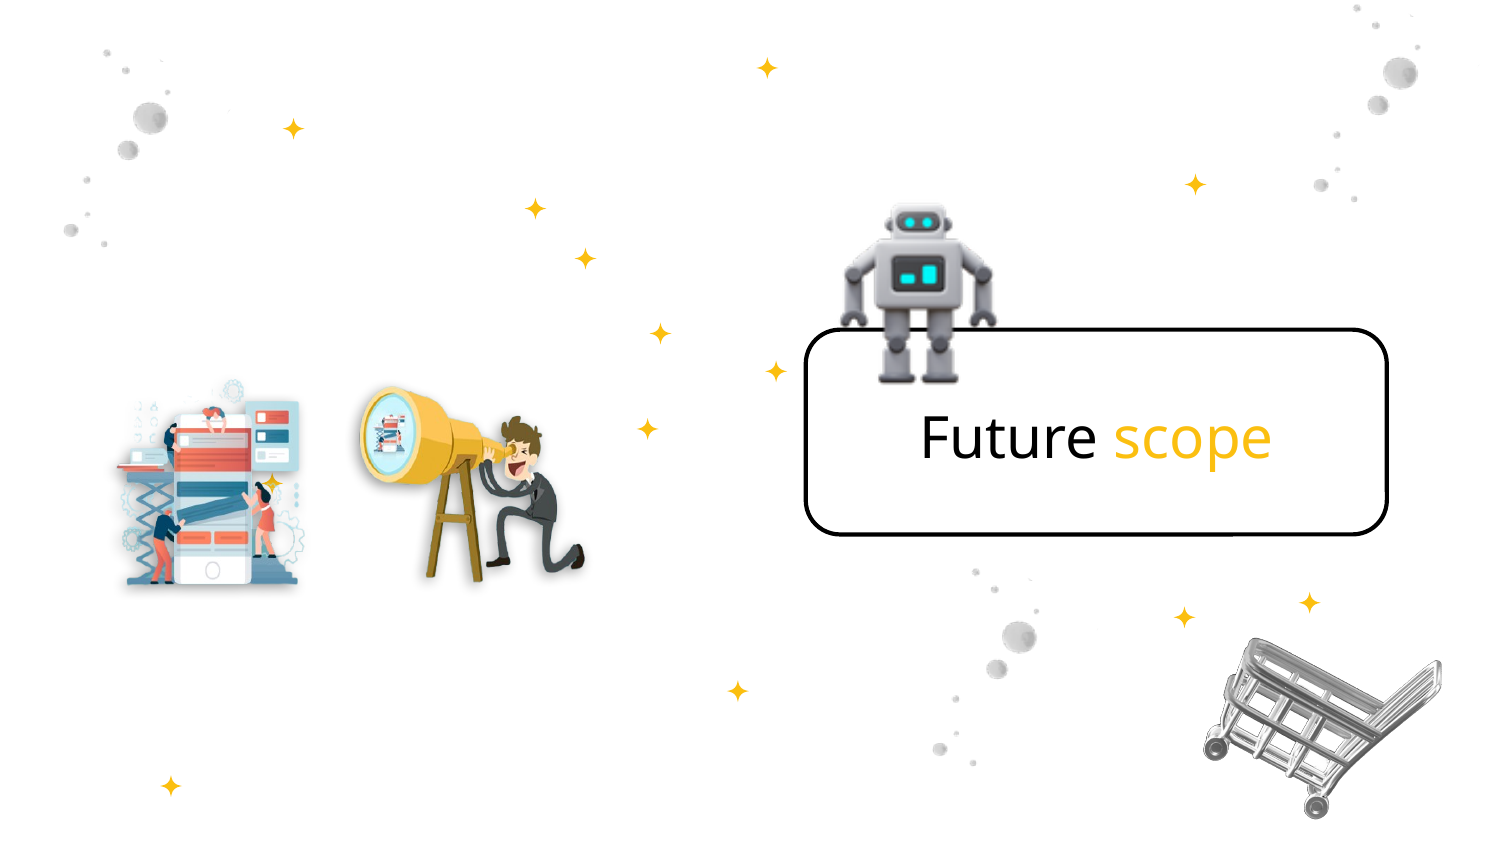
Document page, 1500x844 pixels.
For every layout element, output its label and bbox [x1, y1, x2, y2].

text_box [1184, 173, 1207, 196]
picture [1174, 569, 1467, 844]
text_box [756, 57, 779, 79]
text_box [1173, 606, 1196, 629]
picture [814, 189, 1025, 400]
text_box [636, 418, 659, 440]
picture [108, 329, 599, 629]
text_box [803, 327, 1389, 537]
picture [1235, 0, 1480, 252]
picture [0, 30, 231, 297]
text_box [574, 247, 597, 270]
text_box [765, 360, 788, 383]
picture [854, 549, 1099, 816]
text_box [282, 117, 305, 140]
text_box [726, 680, 749, 703]
text_box [160, 775, 183, 797]
text_box [649, 322, 672, 345]
text_box [1298, 591, 1321, 605]
text_box [524, 197, 547, 220]
